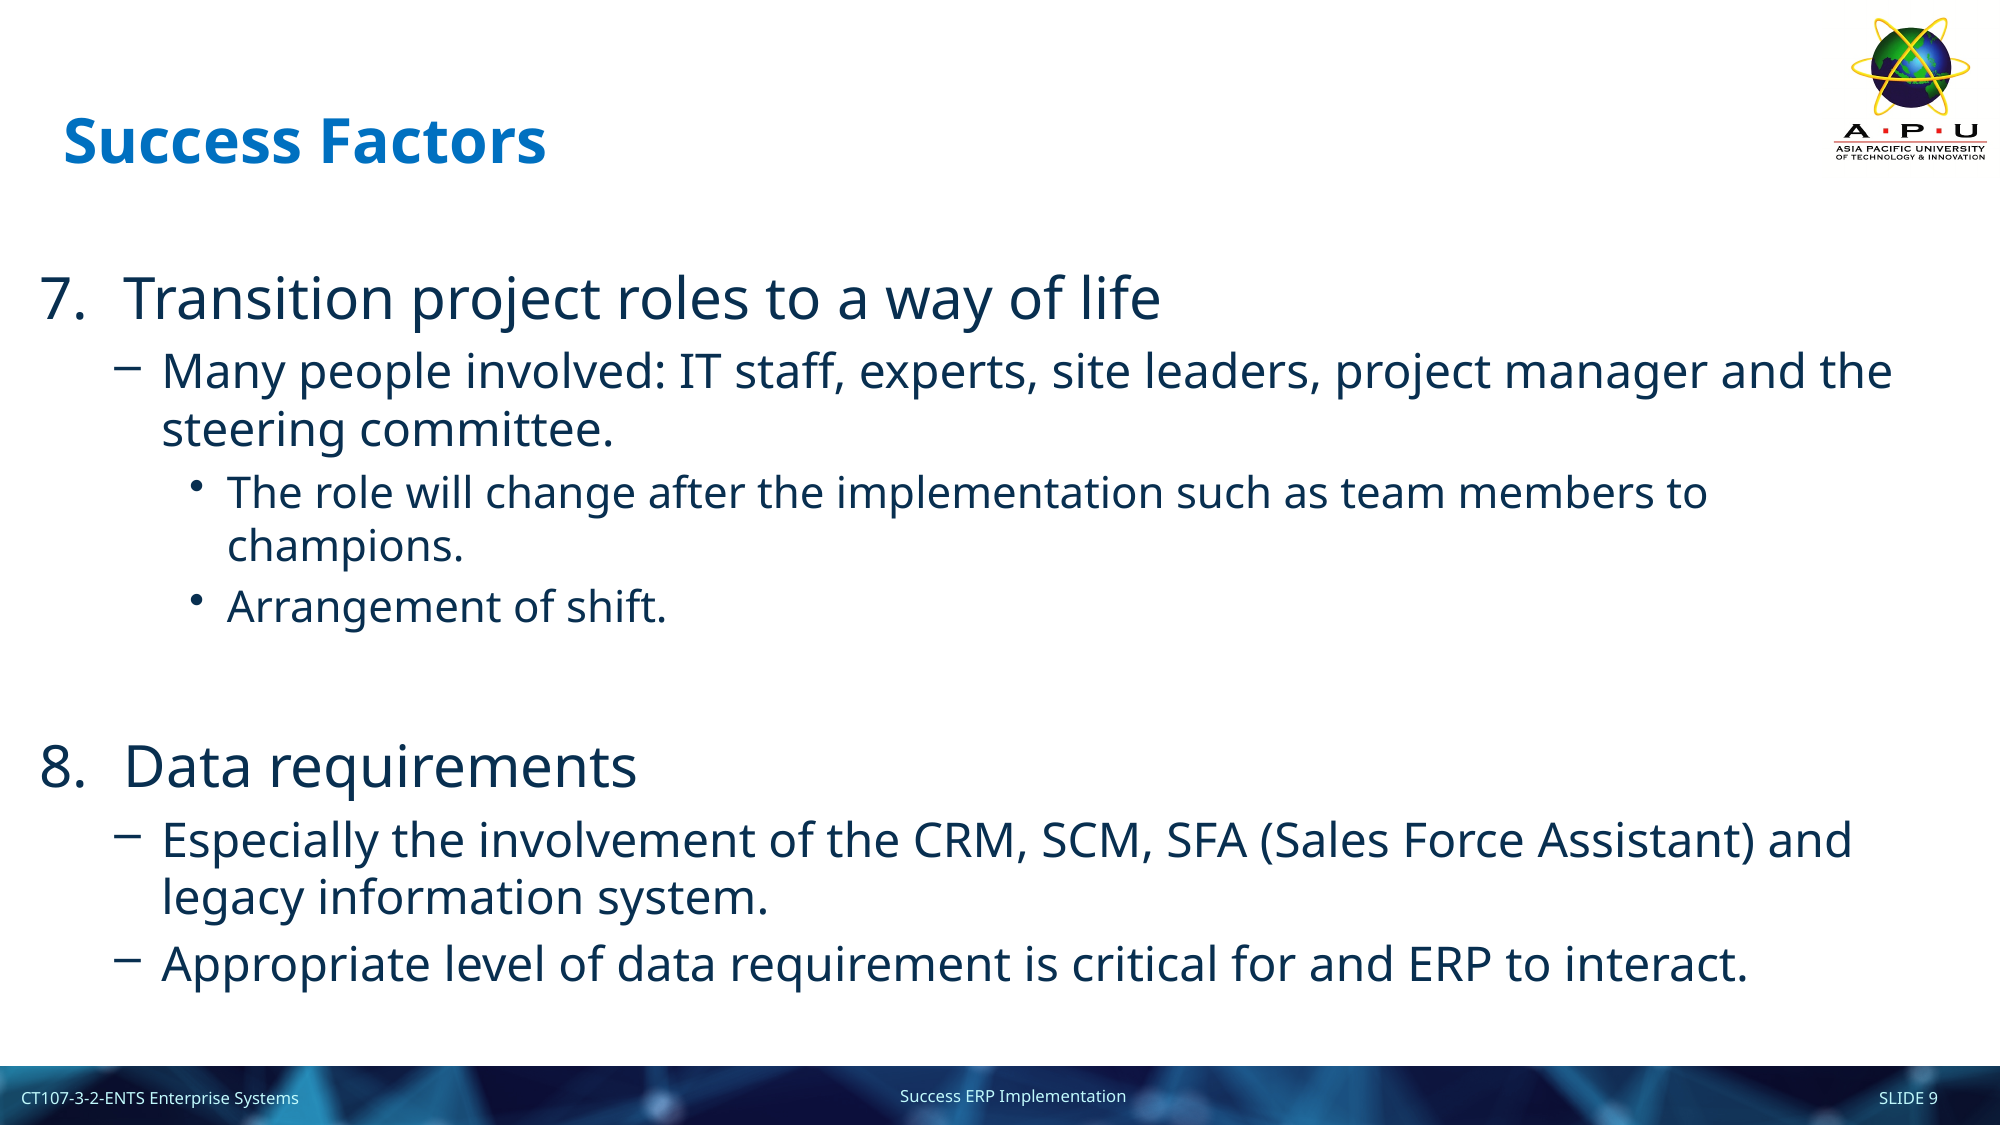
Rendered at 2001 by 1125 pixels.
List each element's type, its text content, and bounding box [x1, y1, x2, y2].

picture [0, 1066, 2000, 1125]
title Success Factors [48, 45, 1764, 233]
picture [1822, 0, 2000, 178]
list Transition project roles to a way of life Many people involved: IT staff, experts, site leaders, project manager and the steering committee. The role will change after the implementation such as team members to champions. Arrangement of shift. Data requirements Especially the involvement of the CRM, SCM, SFA (Sales Force Assistant) and legacy information system. Appropriate level of data requirement is critical for and ERP to interact. [24, 253, 1936, 997]
